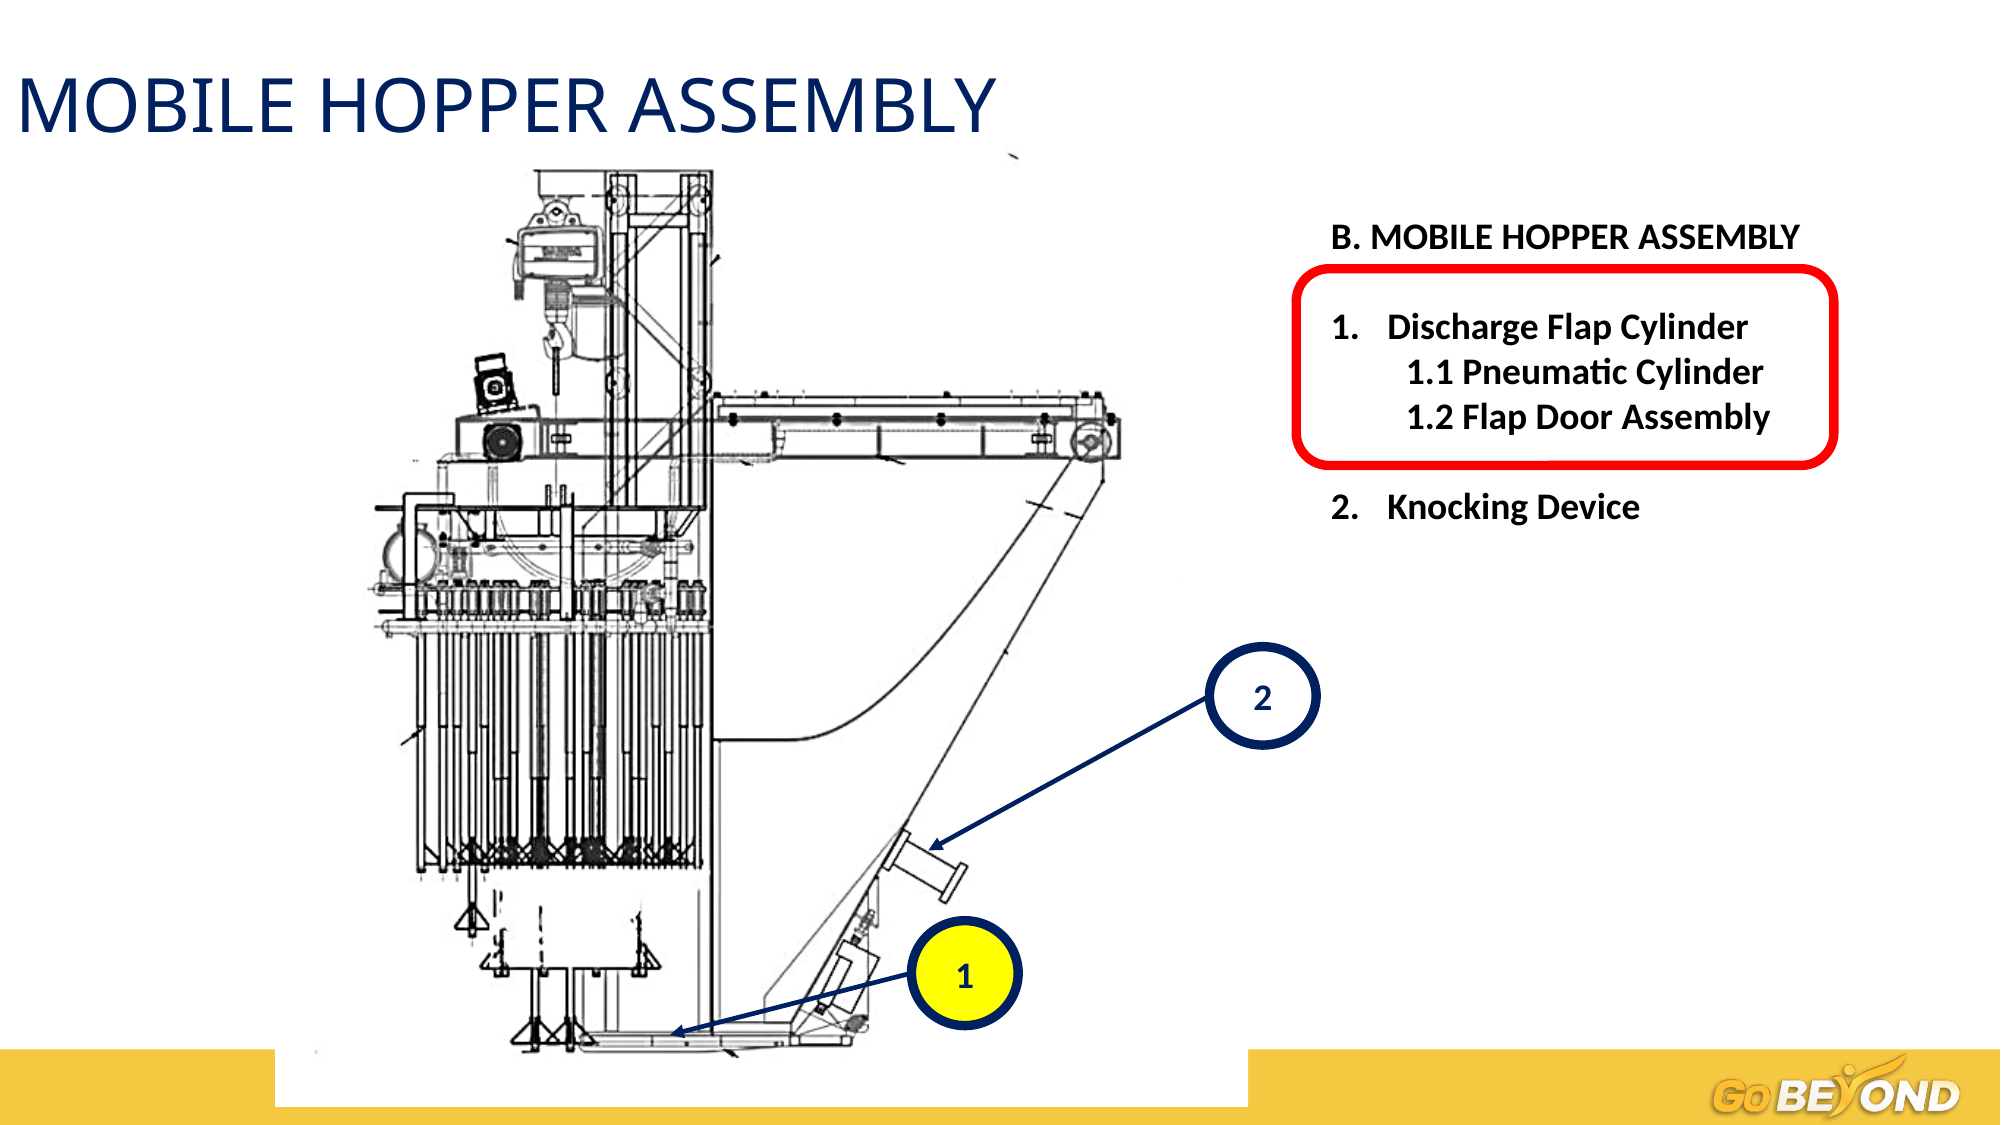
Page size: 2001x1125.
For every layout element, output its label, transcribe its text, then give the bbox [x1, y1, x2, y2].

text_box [928, 695, 1210, 851]
picture [1706, 1049, 1964, 1125]
text_box [1295, 267, 1835, 467]
text_box 2 [1249, 645, 1318, 747]
title MOBILE HOPPER ASSEMBLY [0, 0, 1725, 218]
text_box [669, 973, 912, 1035]
text_box B. MOBILE HOPPER ASSEMBLY Discharge Flap Cylinder 1.1 Pneumatic Cylinder 1.2 Flap Door Assembly Knocking Device [1316, 204, 1927, 715]
picture [274, 90, 1249, 1107]
